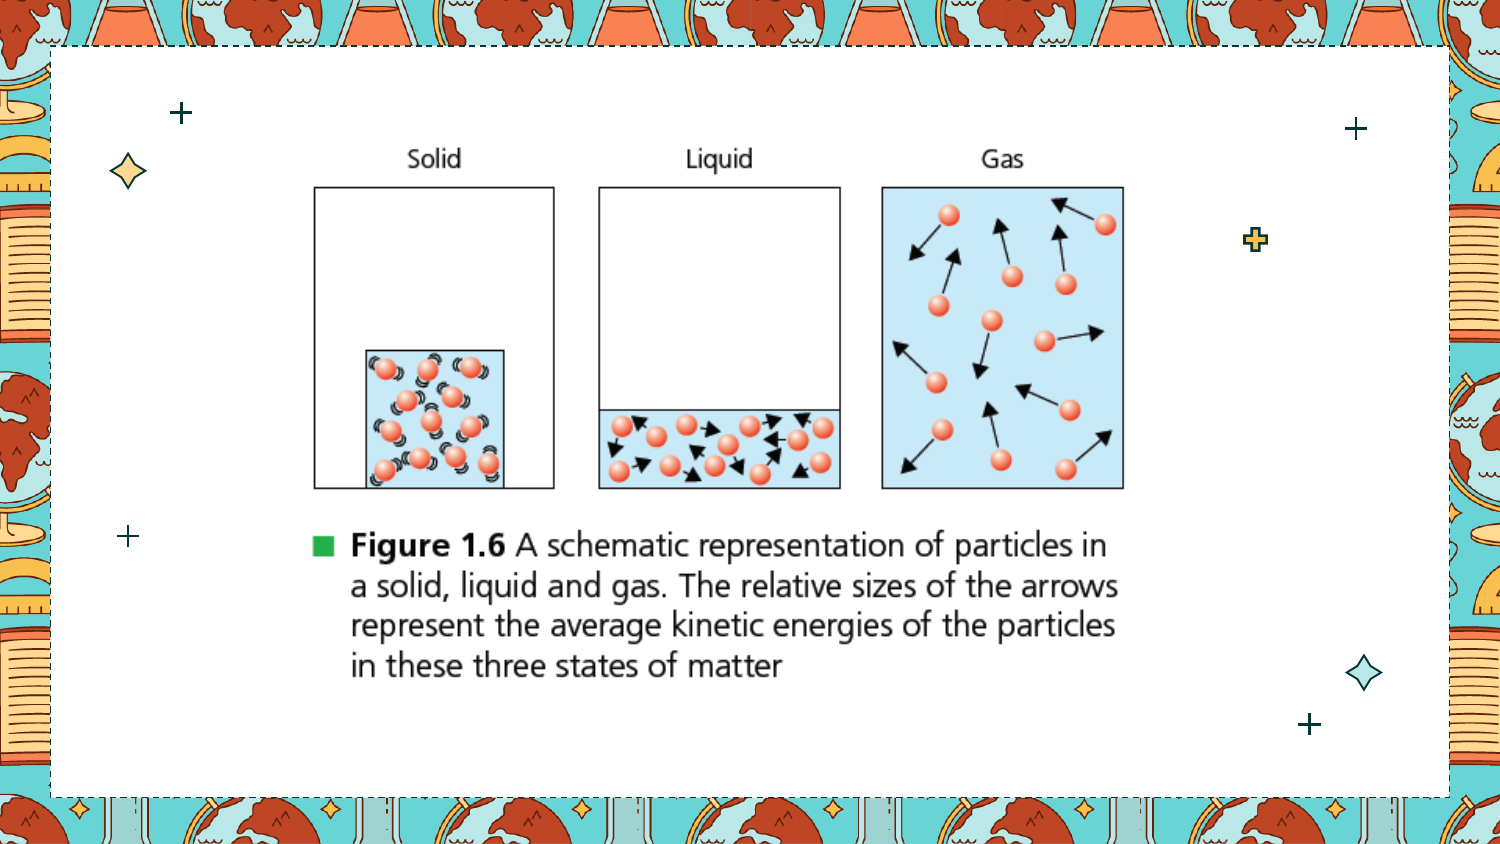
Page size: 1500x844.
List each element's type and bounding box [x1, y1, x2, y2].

text_box [1344, 117, 1368, 140]
picture [0, 0, 1500, 844]
text_box [169, 101, 193, 124]
text_box [1242, 226, 1269, 253]
text_box [108, 151, 148, 191]
text_box [1344, 653, 1384, 692]
text_box [1298, 712, 1321, 736]
text_box [116, 524, 140, 548]
